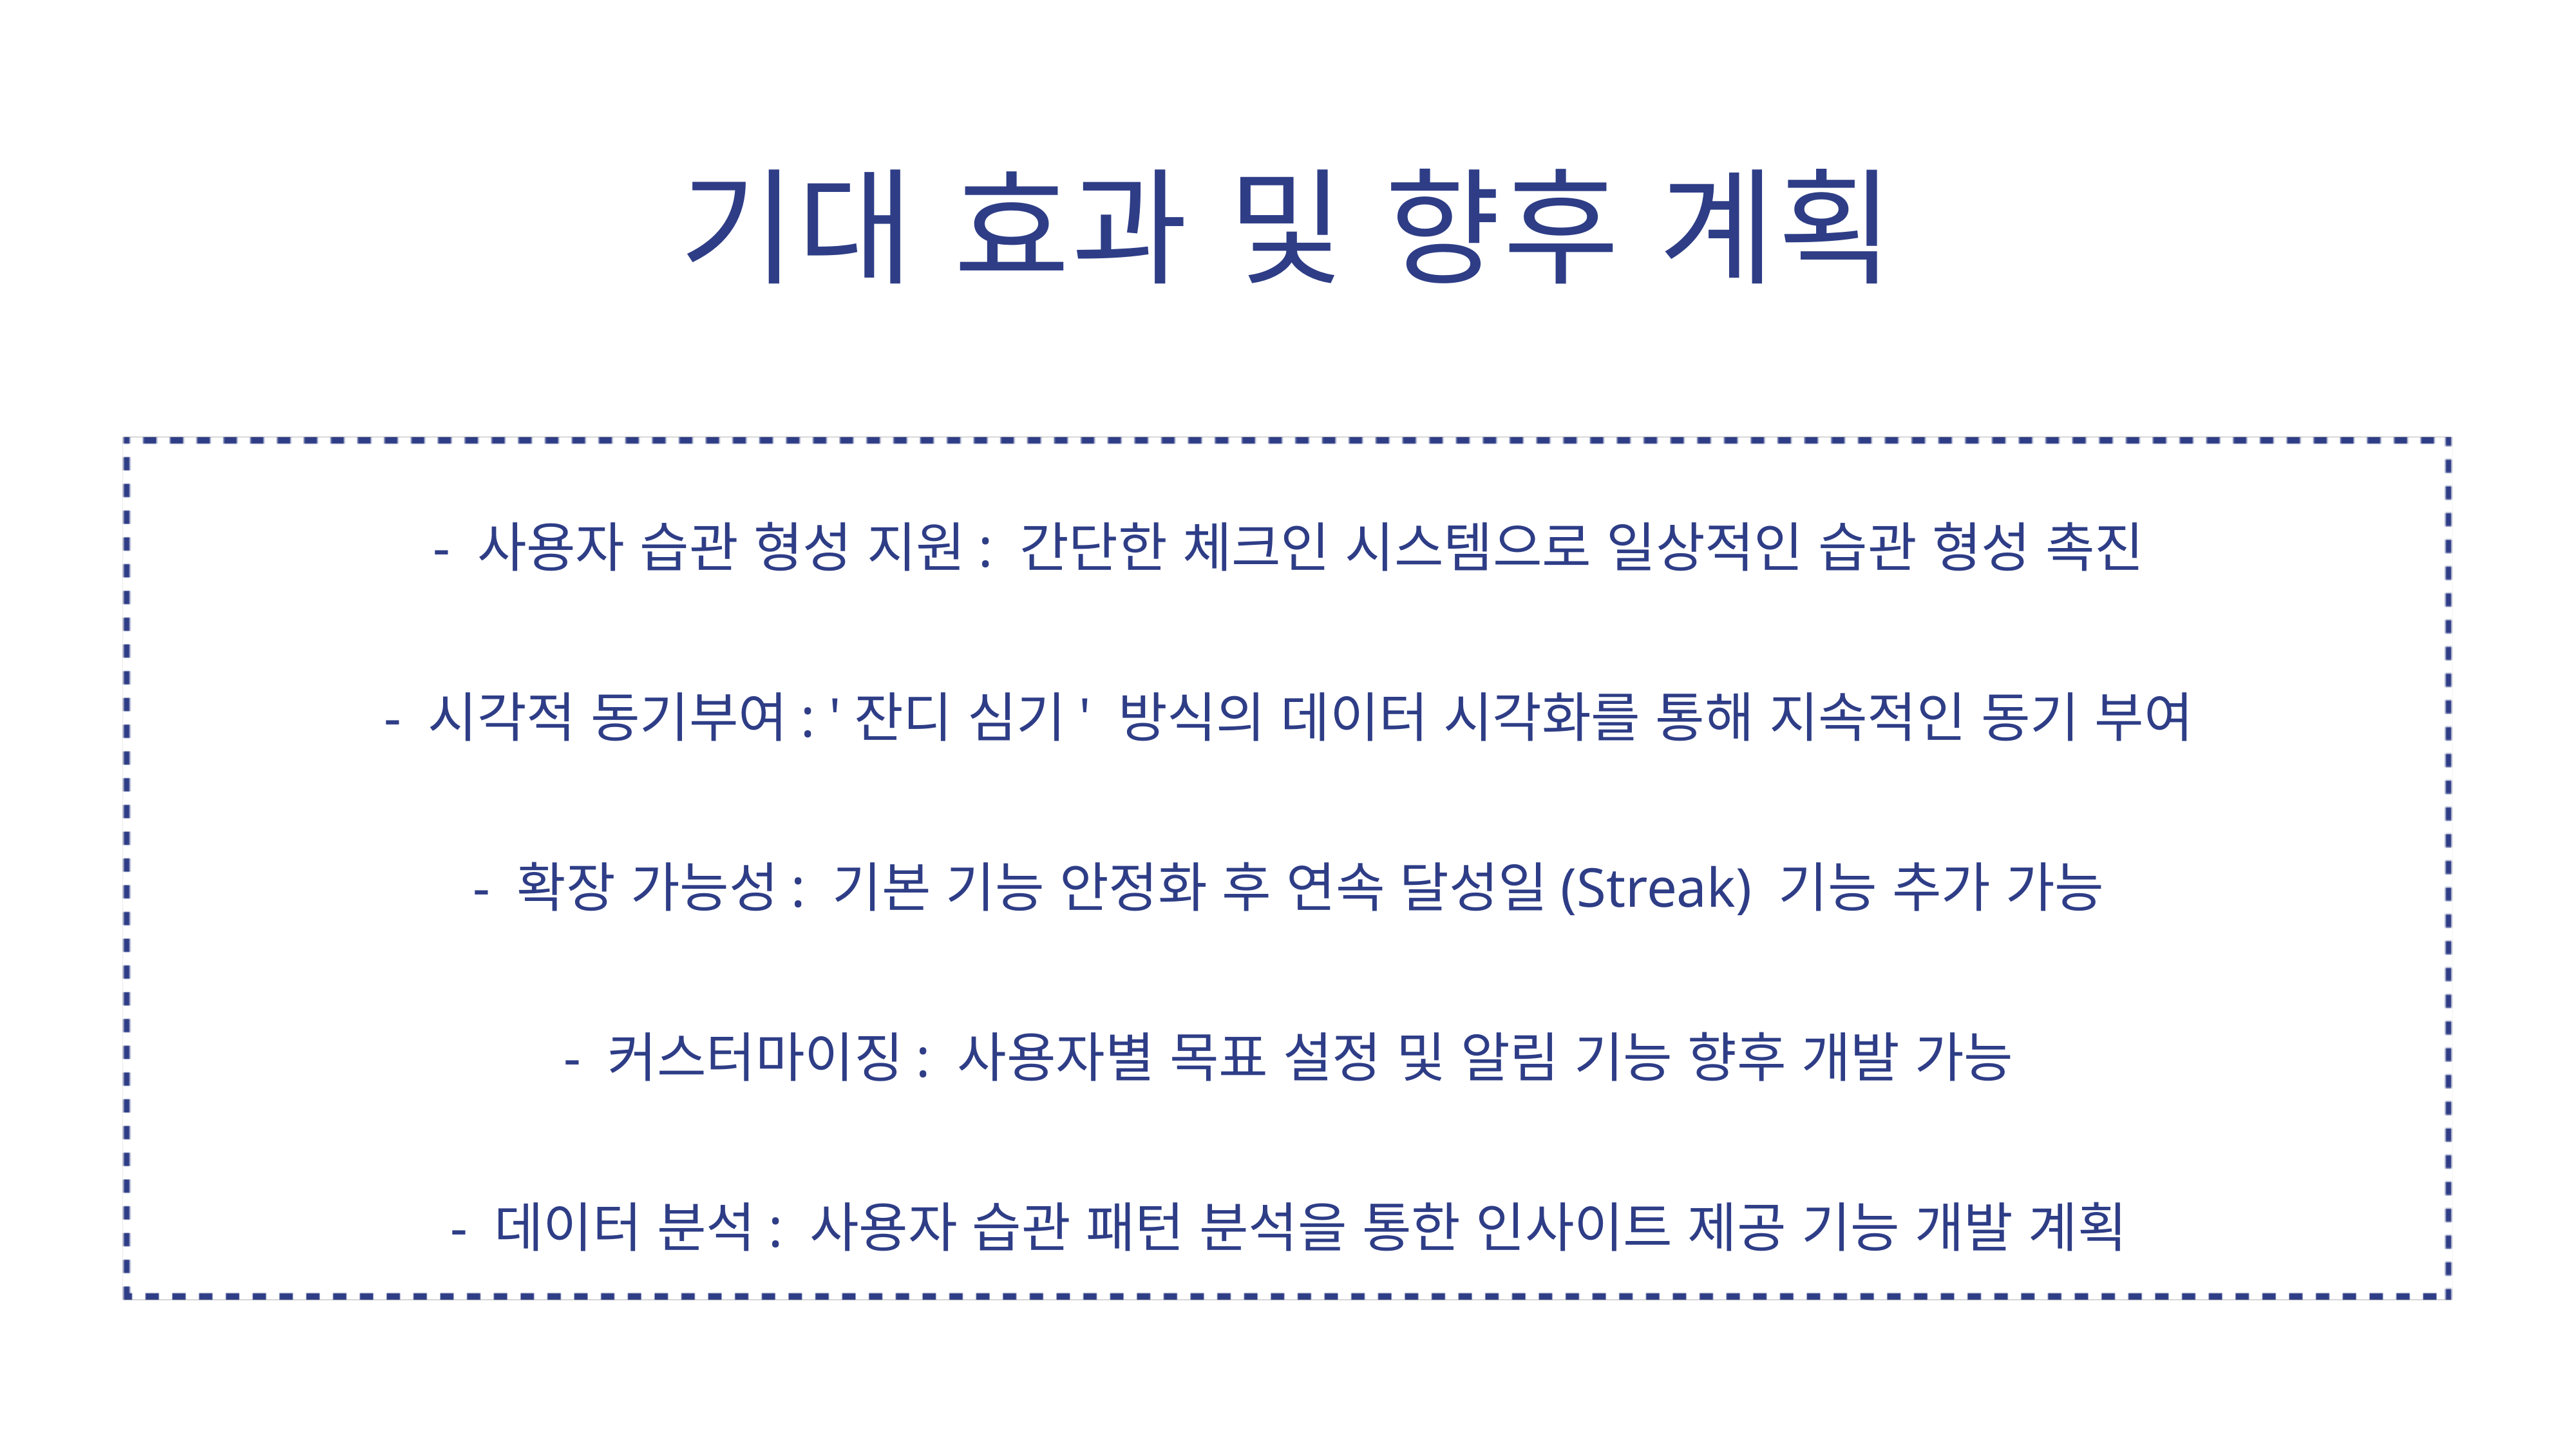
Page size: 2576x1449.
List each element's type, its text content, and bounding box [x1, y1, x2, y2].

picture [122, 435, 2454, 1302]
text_box 기대 효과 및 향후 계획 [66, 140, 2508, 317]
